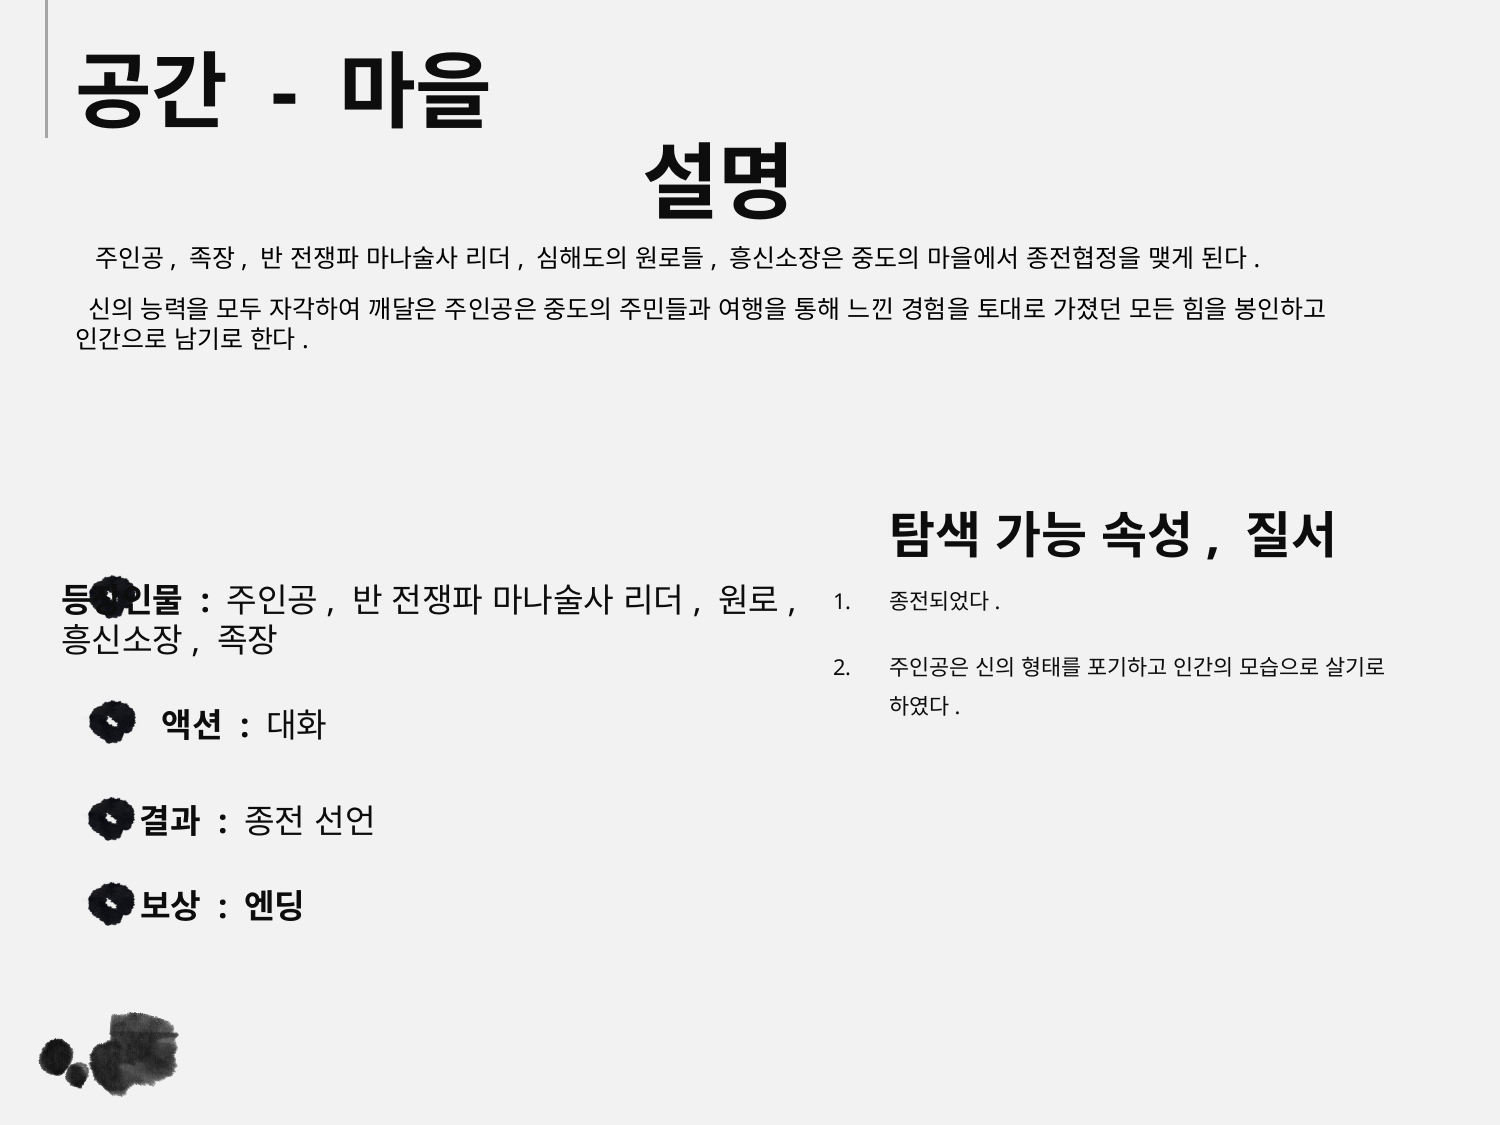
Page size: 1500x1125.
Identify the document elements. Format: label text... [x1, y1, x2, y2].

text_box 결과 : 종전 선언 [144, 793, 391, 848]
text_box 보상 : 엔딩 [144, 877, 321, 933]
picture [81, 789, 144, 849]
text_box 액션 : 대화 [146, 696, 647, 752]
text_box 설명 [563, 122, 874, 237]
list 주인공, 족장, 반 전쟁파 마나술사 리더, 심해도의 원로들, 흥신소장은 중도의 마을에서 종전협정을 맺게 된다. 신의 능력을 모두 자각하여 깨달은 주인공은 중도의 주민들과 여행을 통해 느낀 경험을 토대로 가졌던 모든 힘을 봉인하고 인간으로 남기로 한다. [60, 235, 1416, 500]
picture [81, 692, 145, 753]
picture [16, 987, 209, 1114]
picture [81, 874, 144, 934]
text_box 탐색 가능 속성, 질서 [873, 495, 1353, 571]
text_box 등장인물 : 주인공, 반 전쟁파 마나술사 리더, 원로, 흥신소장, 족장 [46, 571, 812, 667]
text_box 종전되었다. 주인공은 신의 형태를 포기하고 인간의 모습으로 살기로 하였다. [818, 580, 1415, 727]
picture [81, 567, 145, 628]
text_box 공간 - 마을 [60, 30, 564, 146]
